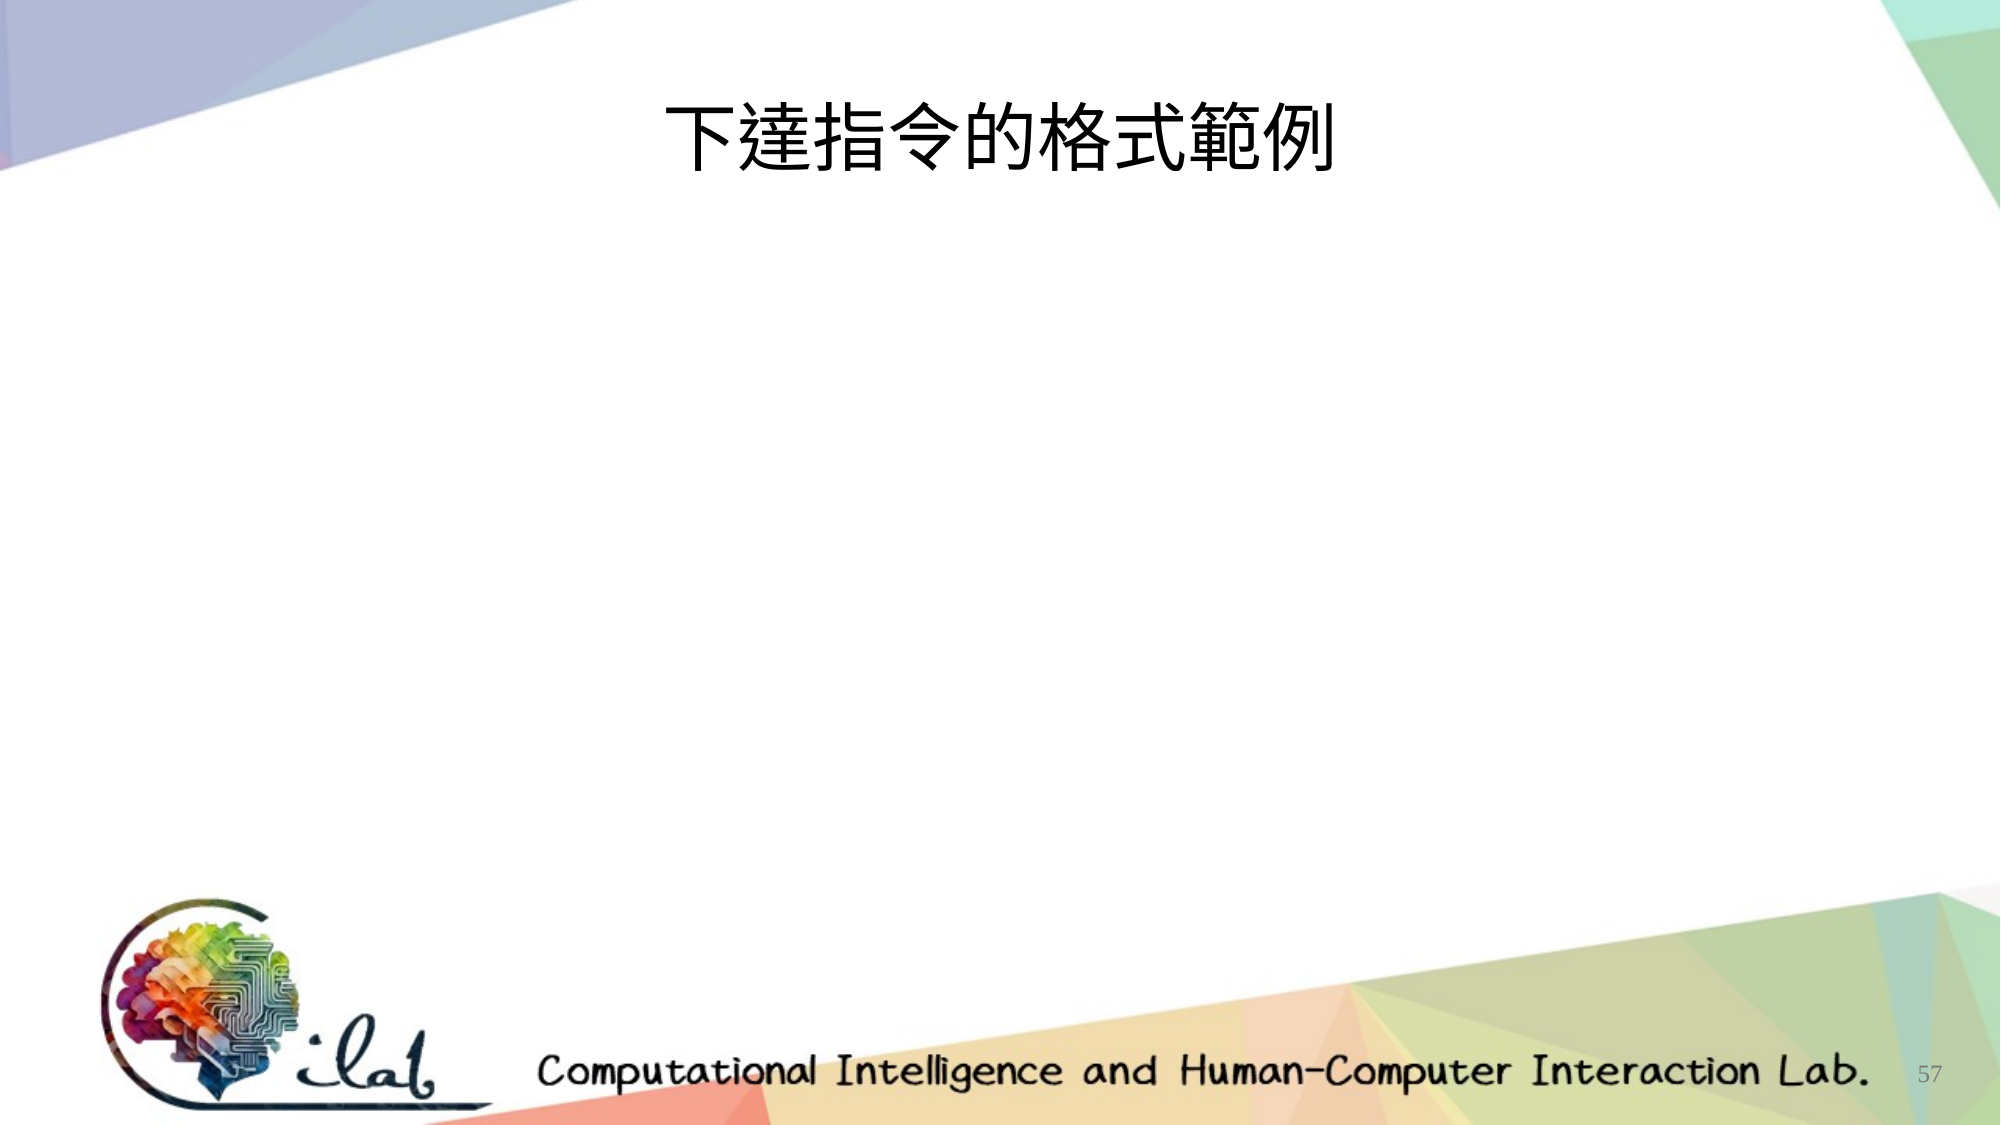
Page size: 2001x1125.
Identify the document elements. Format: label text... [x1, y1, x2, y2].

text_box 下達指令的格式範例 [647, 82, 1353, 188]
picture [0, 0, 2001, 1125]
slide_number 57 [1507, 1042, 1958, 1103]
